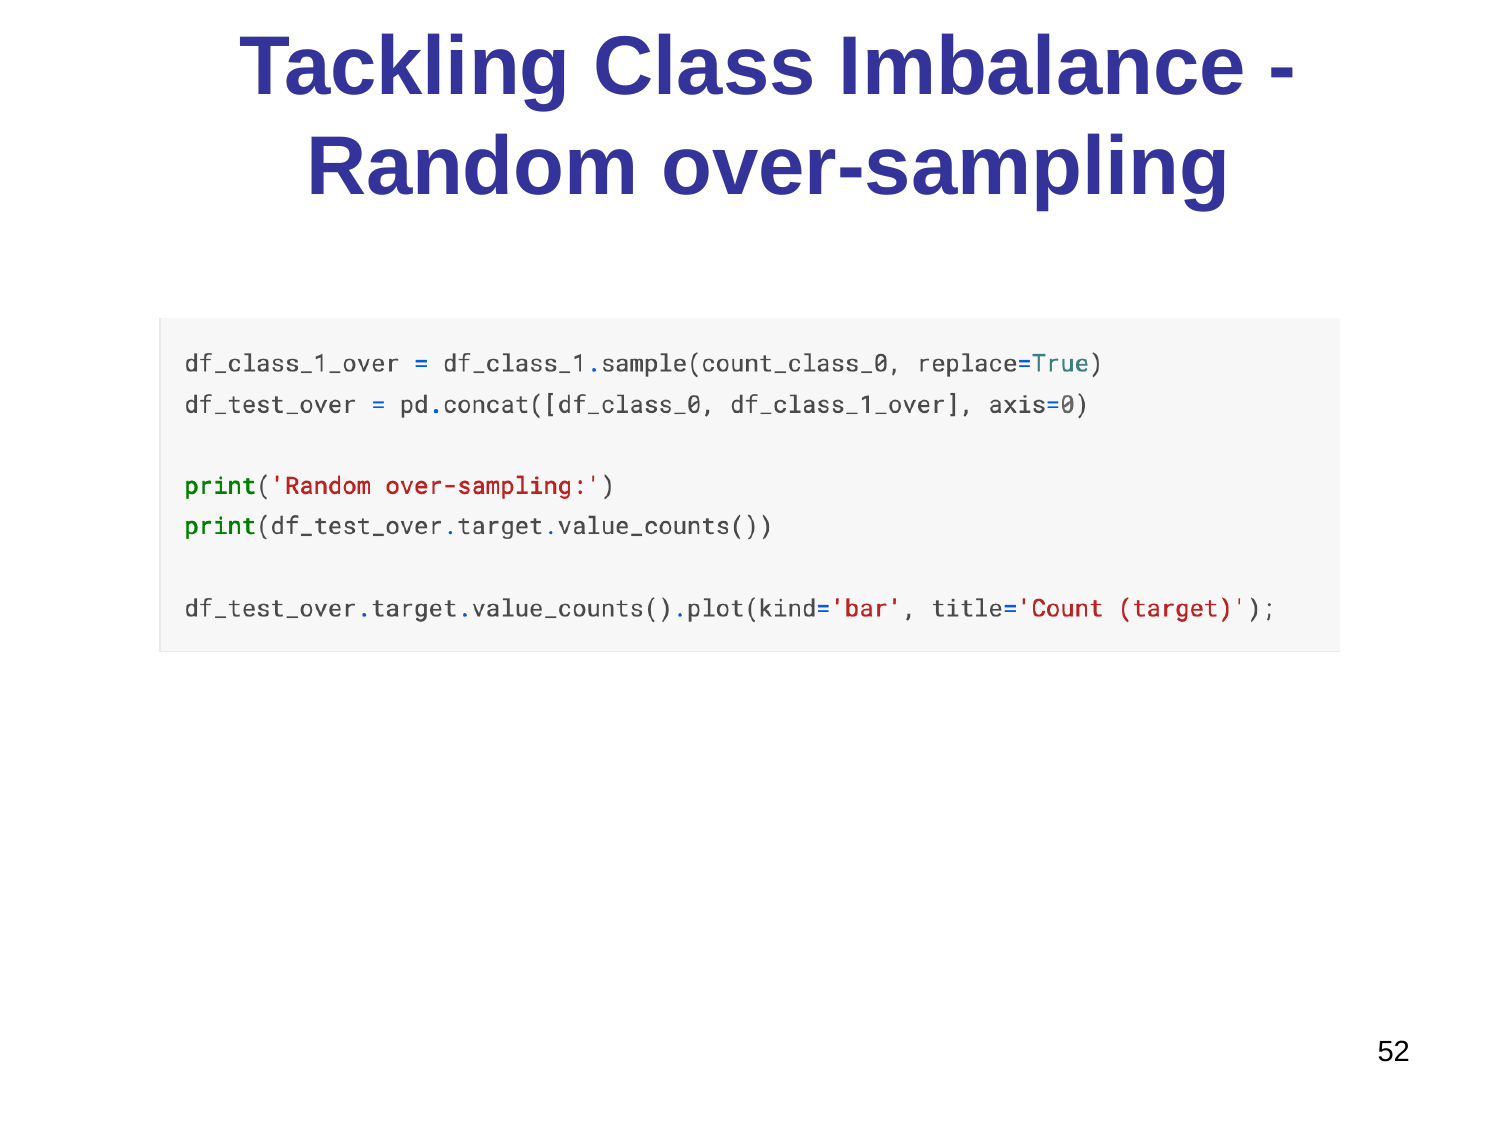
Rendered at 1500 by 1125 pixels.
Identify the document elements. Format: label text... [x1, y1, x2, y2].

slide_number 52 [1074, 1024, 1426, 1103]
text_box [49, 172, 1447, 279]
title Tackling Class Imbalance - Random over-sampling [93, 67, 1444, 172]
picture [156, 318, 1340, 652]
text_box [123, 278, 1424, 385]
